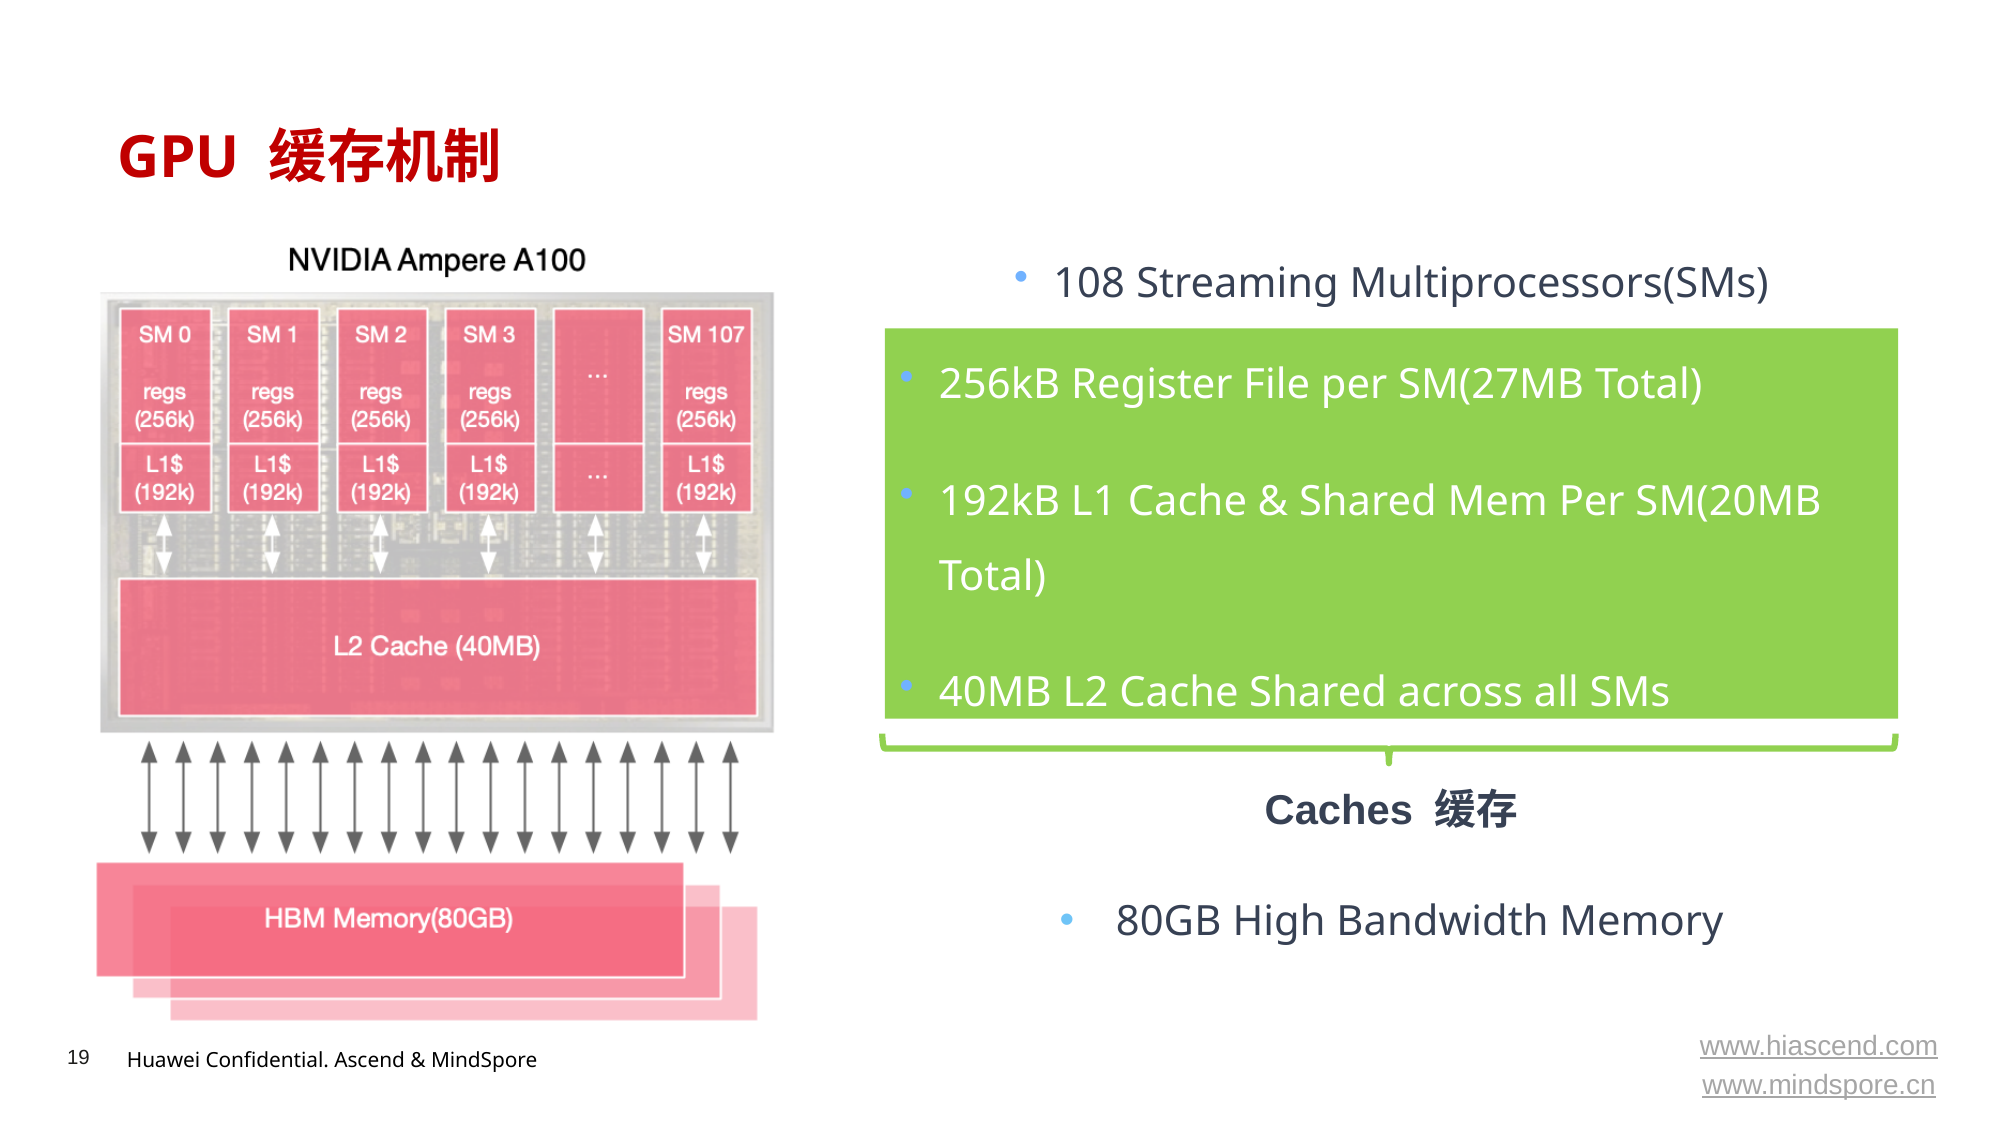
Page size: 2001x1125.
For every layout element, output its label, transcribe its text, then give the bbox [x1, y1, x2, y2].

text_box 80GB High Bandwidth Memory [1044, 886, 1739, 952]
picture [92, 231, 777, 1023]
text_box 256kB Register File per SM(27MB Total) 192kB L1 Cache & Shared Mem Per SM(20MB Total) 40MB L2 Cache Shared across all SMs [884, 328, 1899, 719]
text_box 108 Streaming Multiprocessors(SMs) [995, 248, 1788, 315]
text_box Caches 缓存 [1249, 775, 1534, 840]
text_box [882, 733, 1896, 764]
title GPU 缓存机制 [102, 111, 1901, 209]
